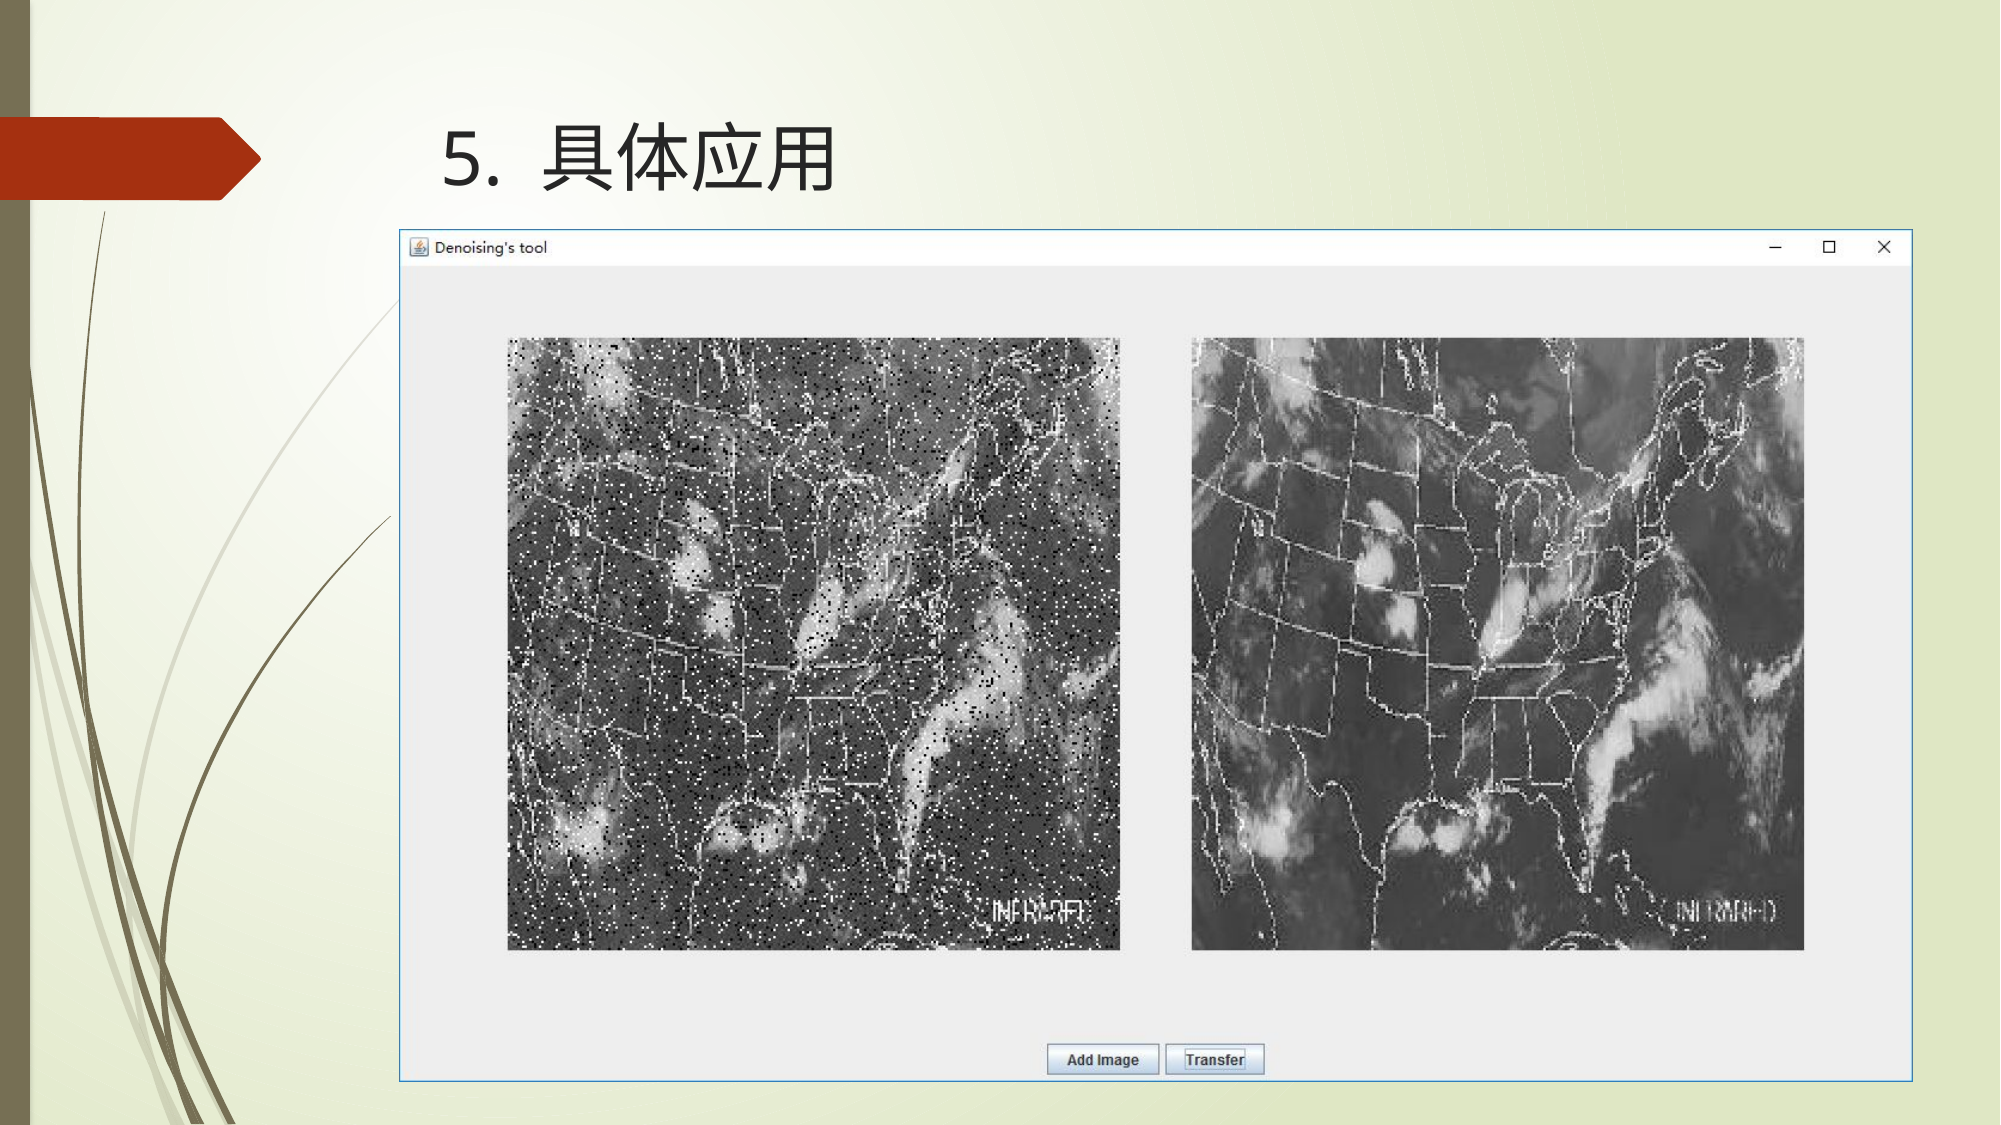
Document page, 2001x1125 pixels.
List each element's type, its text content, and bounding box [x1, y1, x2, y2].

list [399, 229, 1913, 1083]
title 5. 具体应用 [425, 102, 1888, 229]
